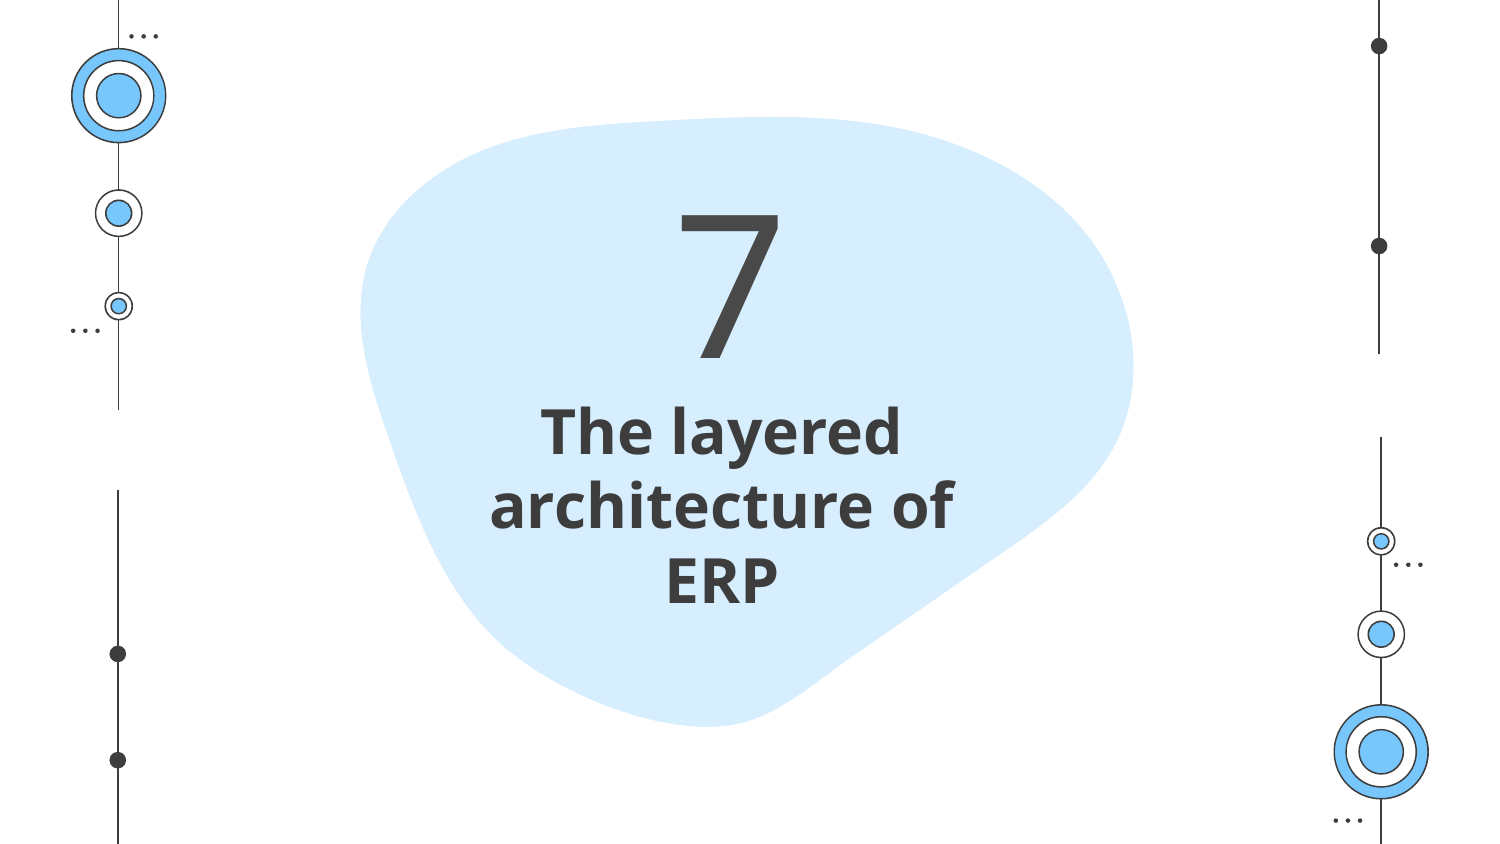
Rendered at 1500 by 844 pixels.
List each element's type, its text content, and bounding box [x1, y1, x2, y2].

title The layered architecture of ERP [412, 397, 1032, 686]
title 7 [487, 190, 975, 366]
